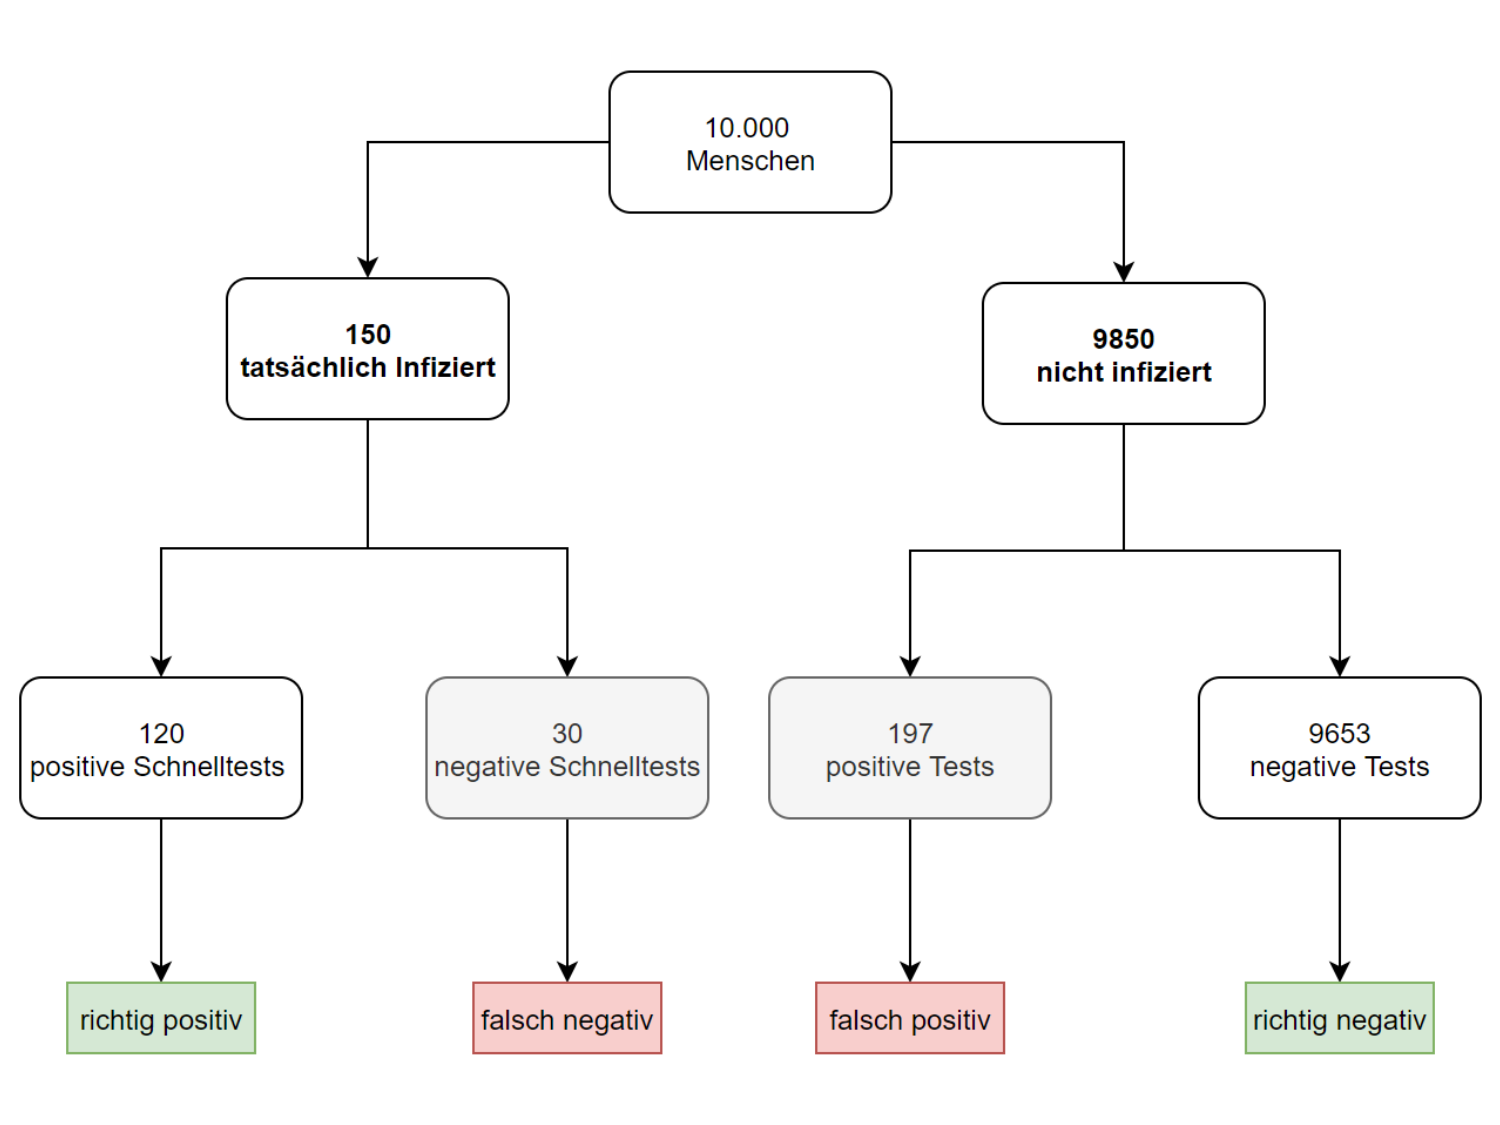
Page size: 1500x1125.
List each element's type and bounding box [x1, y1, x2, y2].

picture [11, 60, 1489, 1065]
